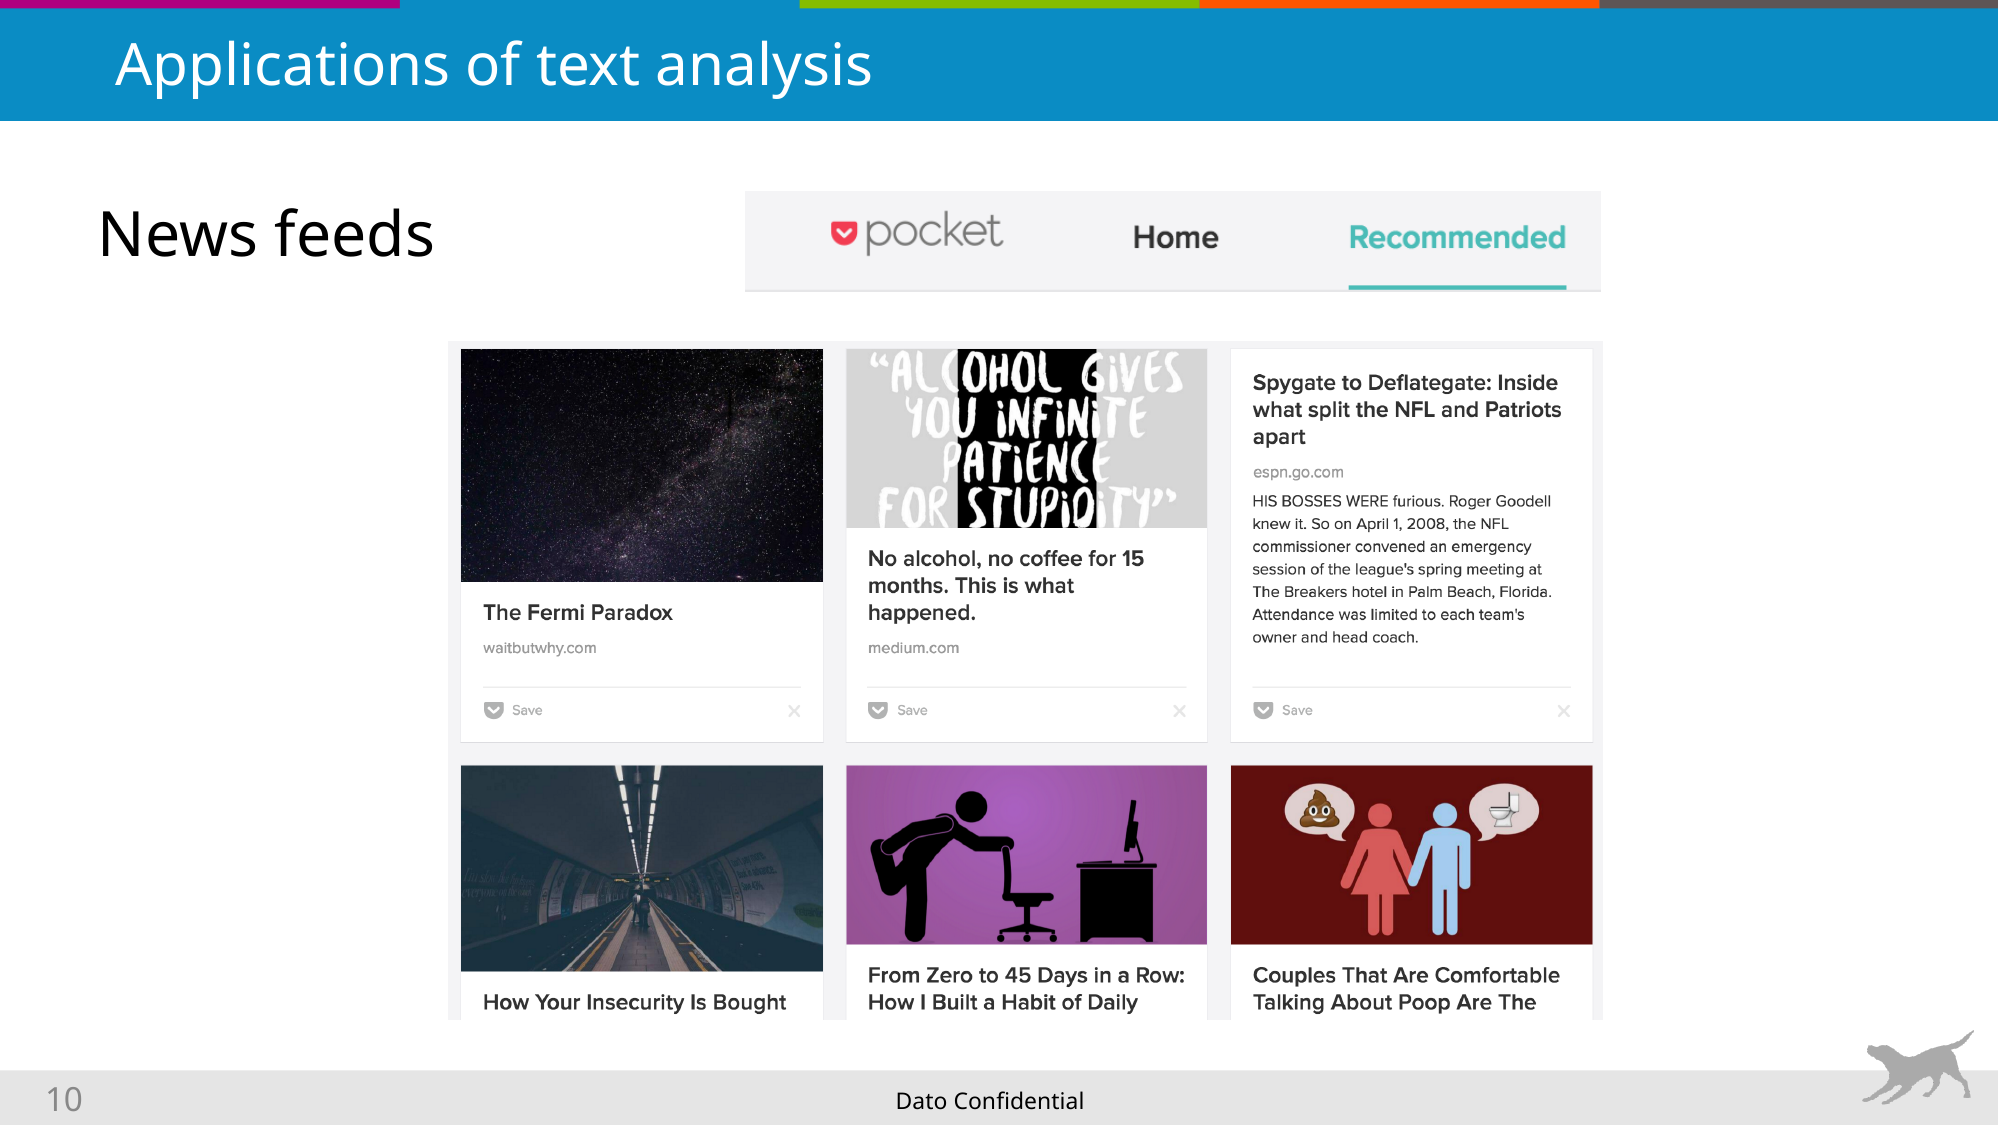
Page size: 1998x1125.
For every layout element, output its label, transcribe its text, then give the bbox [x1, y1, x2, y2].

title News feeds [89, 152, 1891, 283]
picture [744, 191, 1601, 292]
picture [448, 341, 1603, 1020]
picture [1859, 1028, 1978, 1106]
list Applications of text analysis [107, 19, 1944, 143]
slide_number 10 [0, 1072, 91, 1125]
